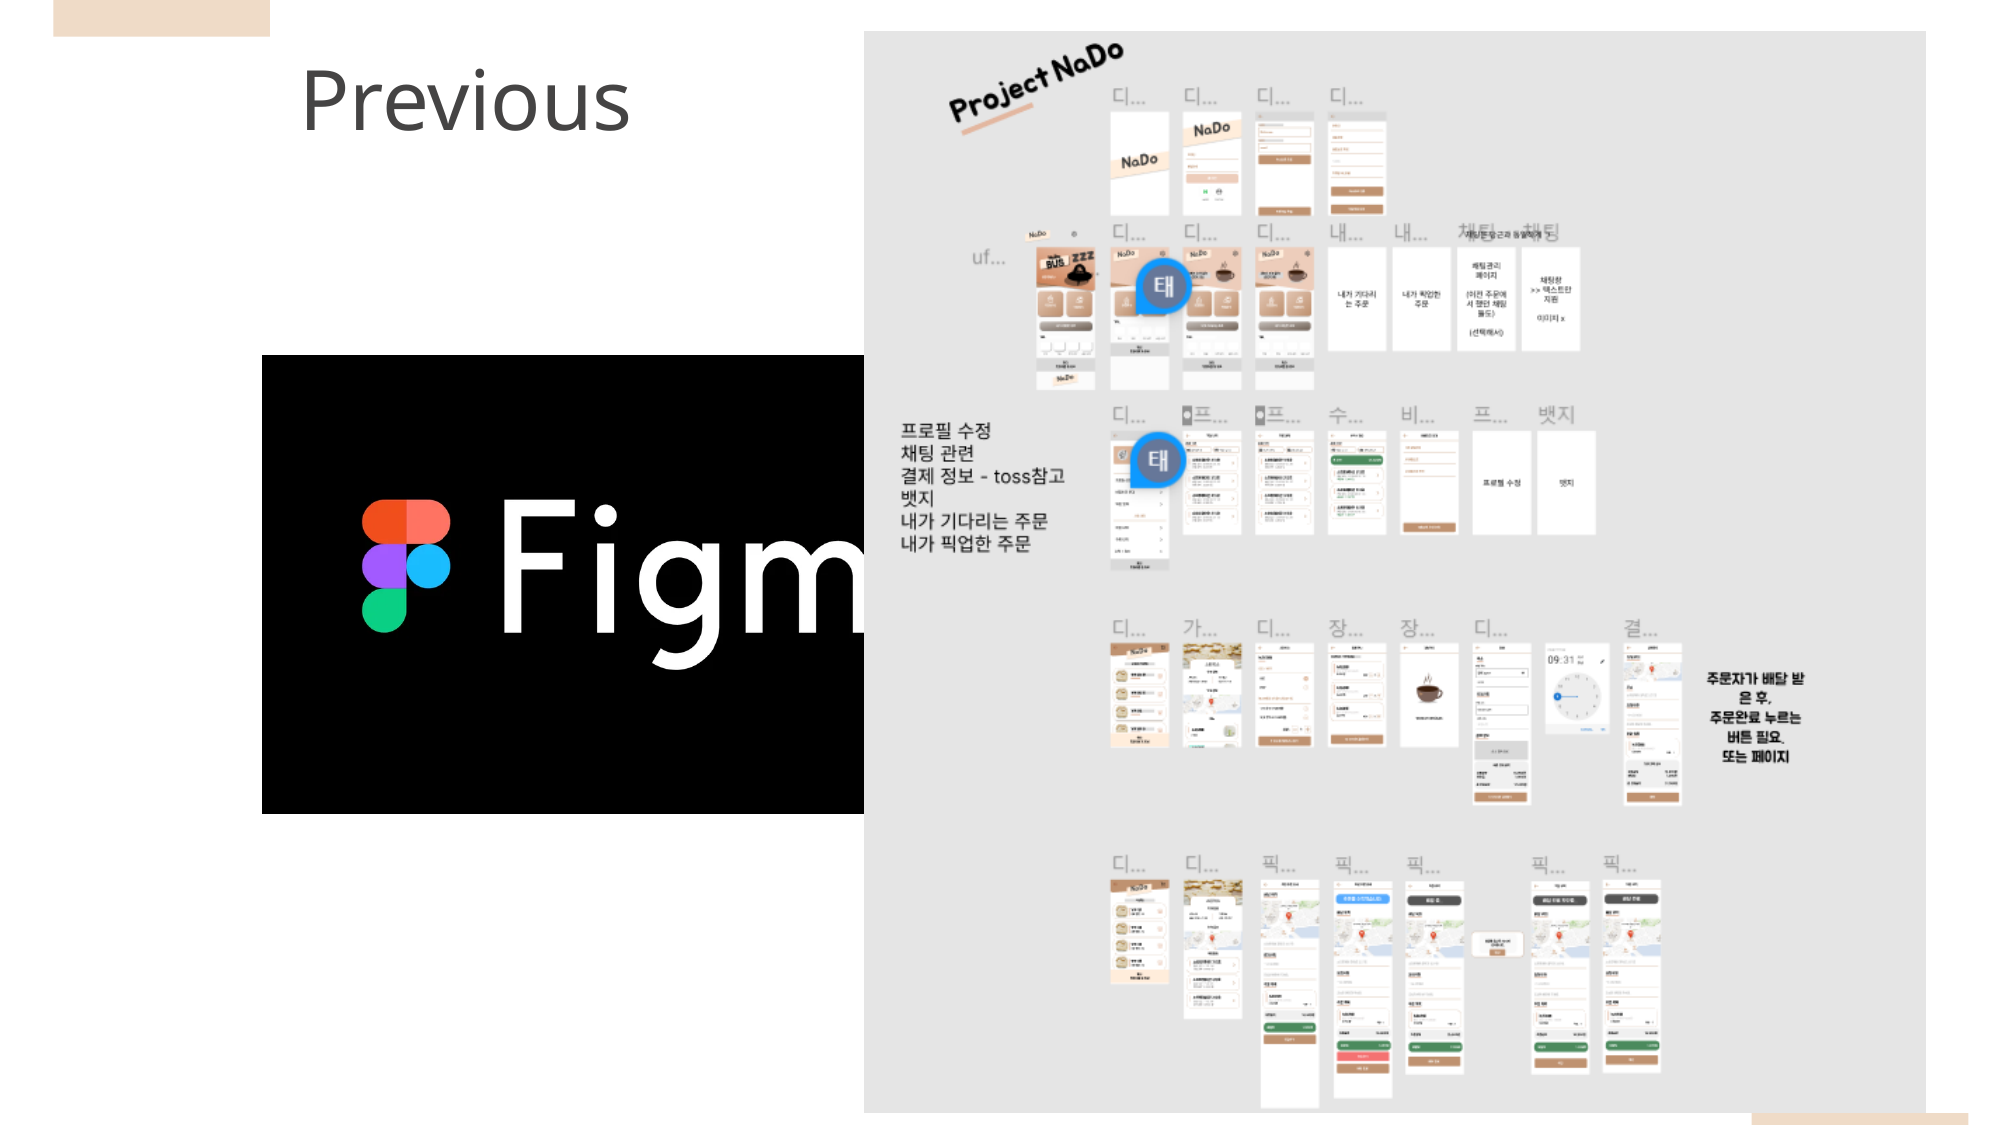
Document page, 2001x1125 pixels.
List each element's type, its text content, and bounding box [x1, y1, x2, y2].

text_box Previous [284, 39, 859, 155]
text_box [53, 0, 270, 37]
picture [262, 31, 1927, 1113]
text_box [1751, 1113, 1969, 1125]
